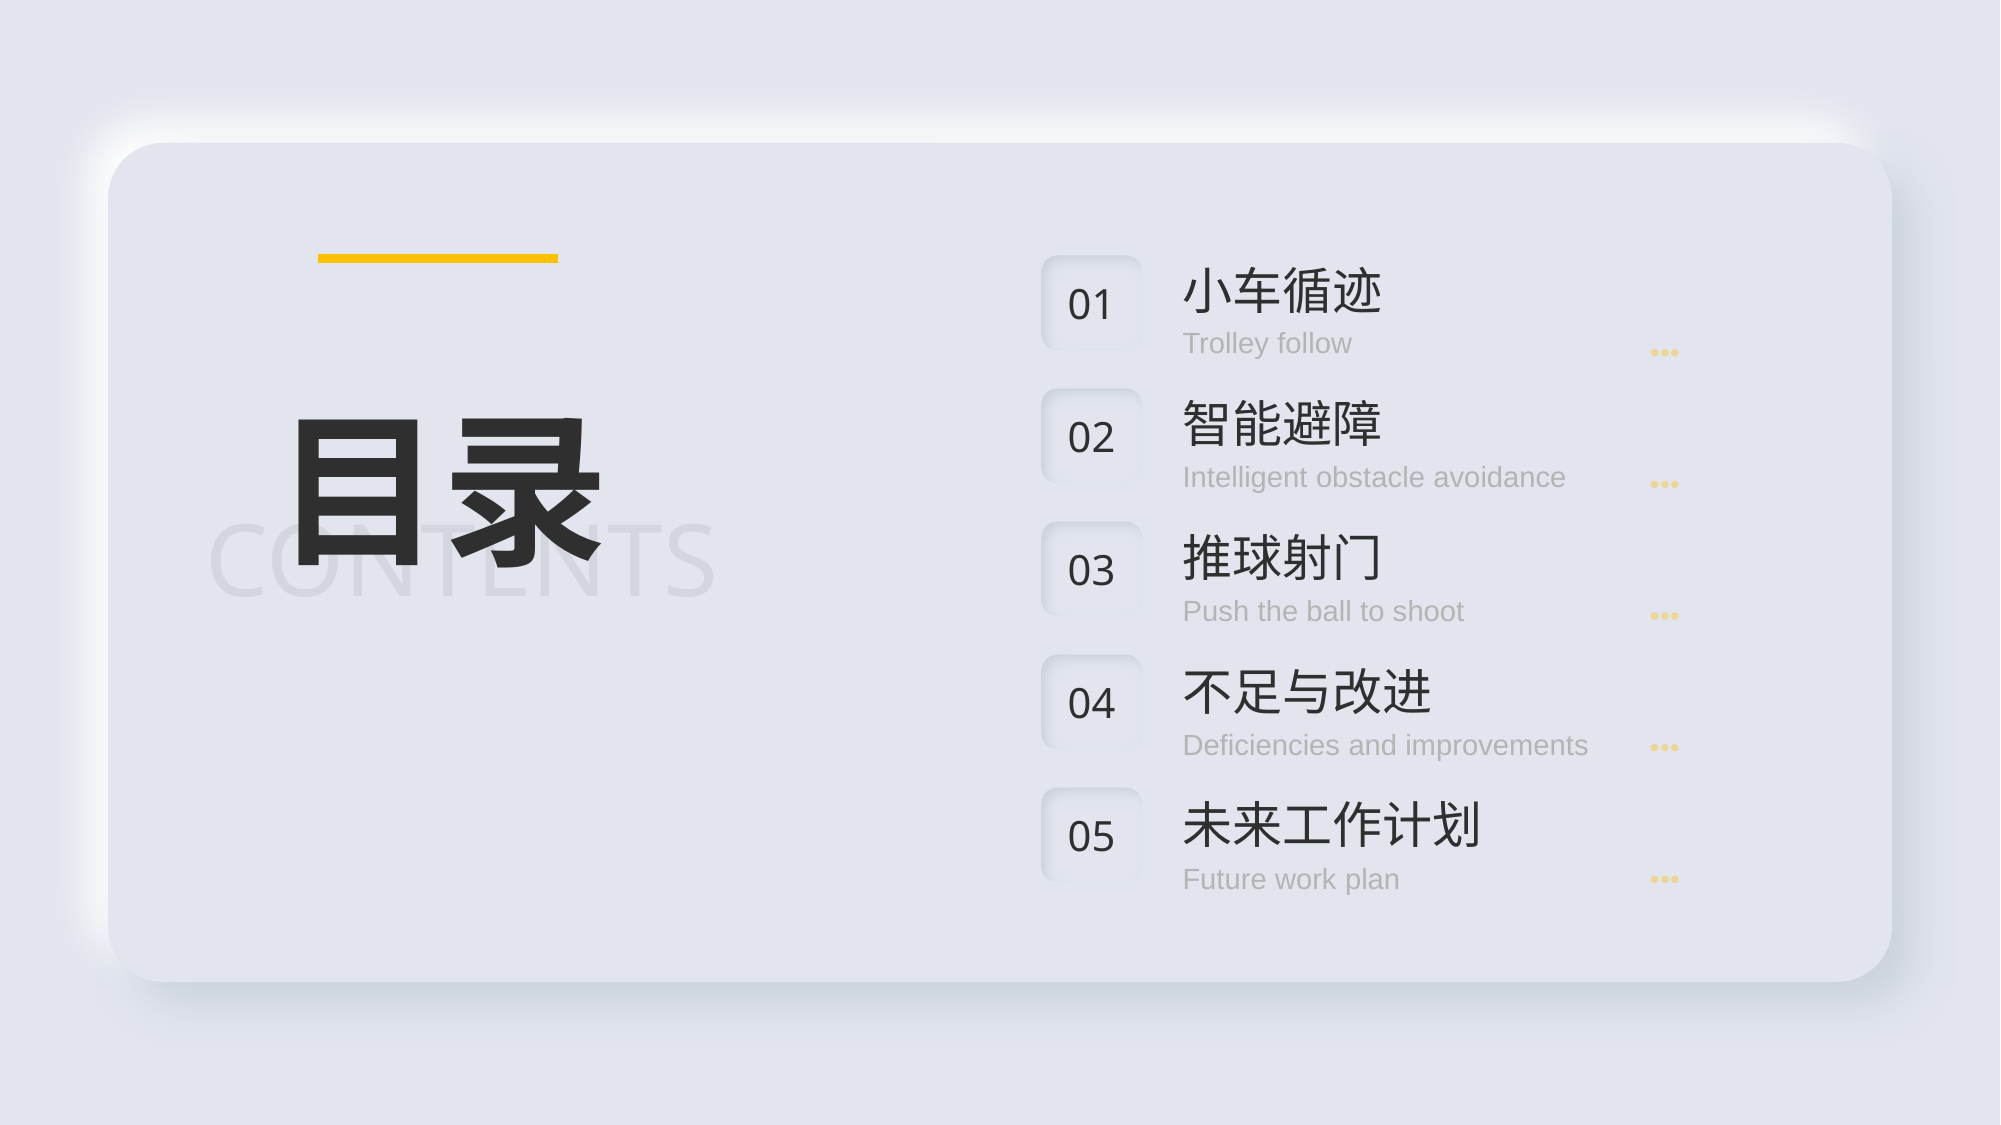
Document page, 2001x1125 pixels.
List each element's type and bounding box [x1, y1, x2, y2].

text_box [131, 255, 1705, 896]
